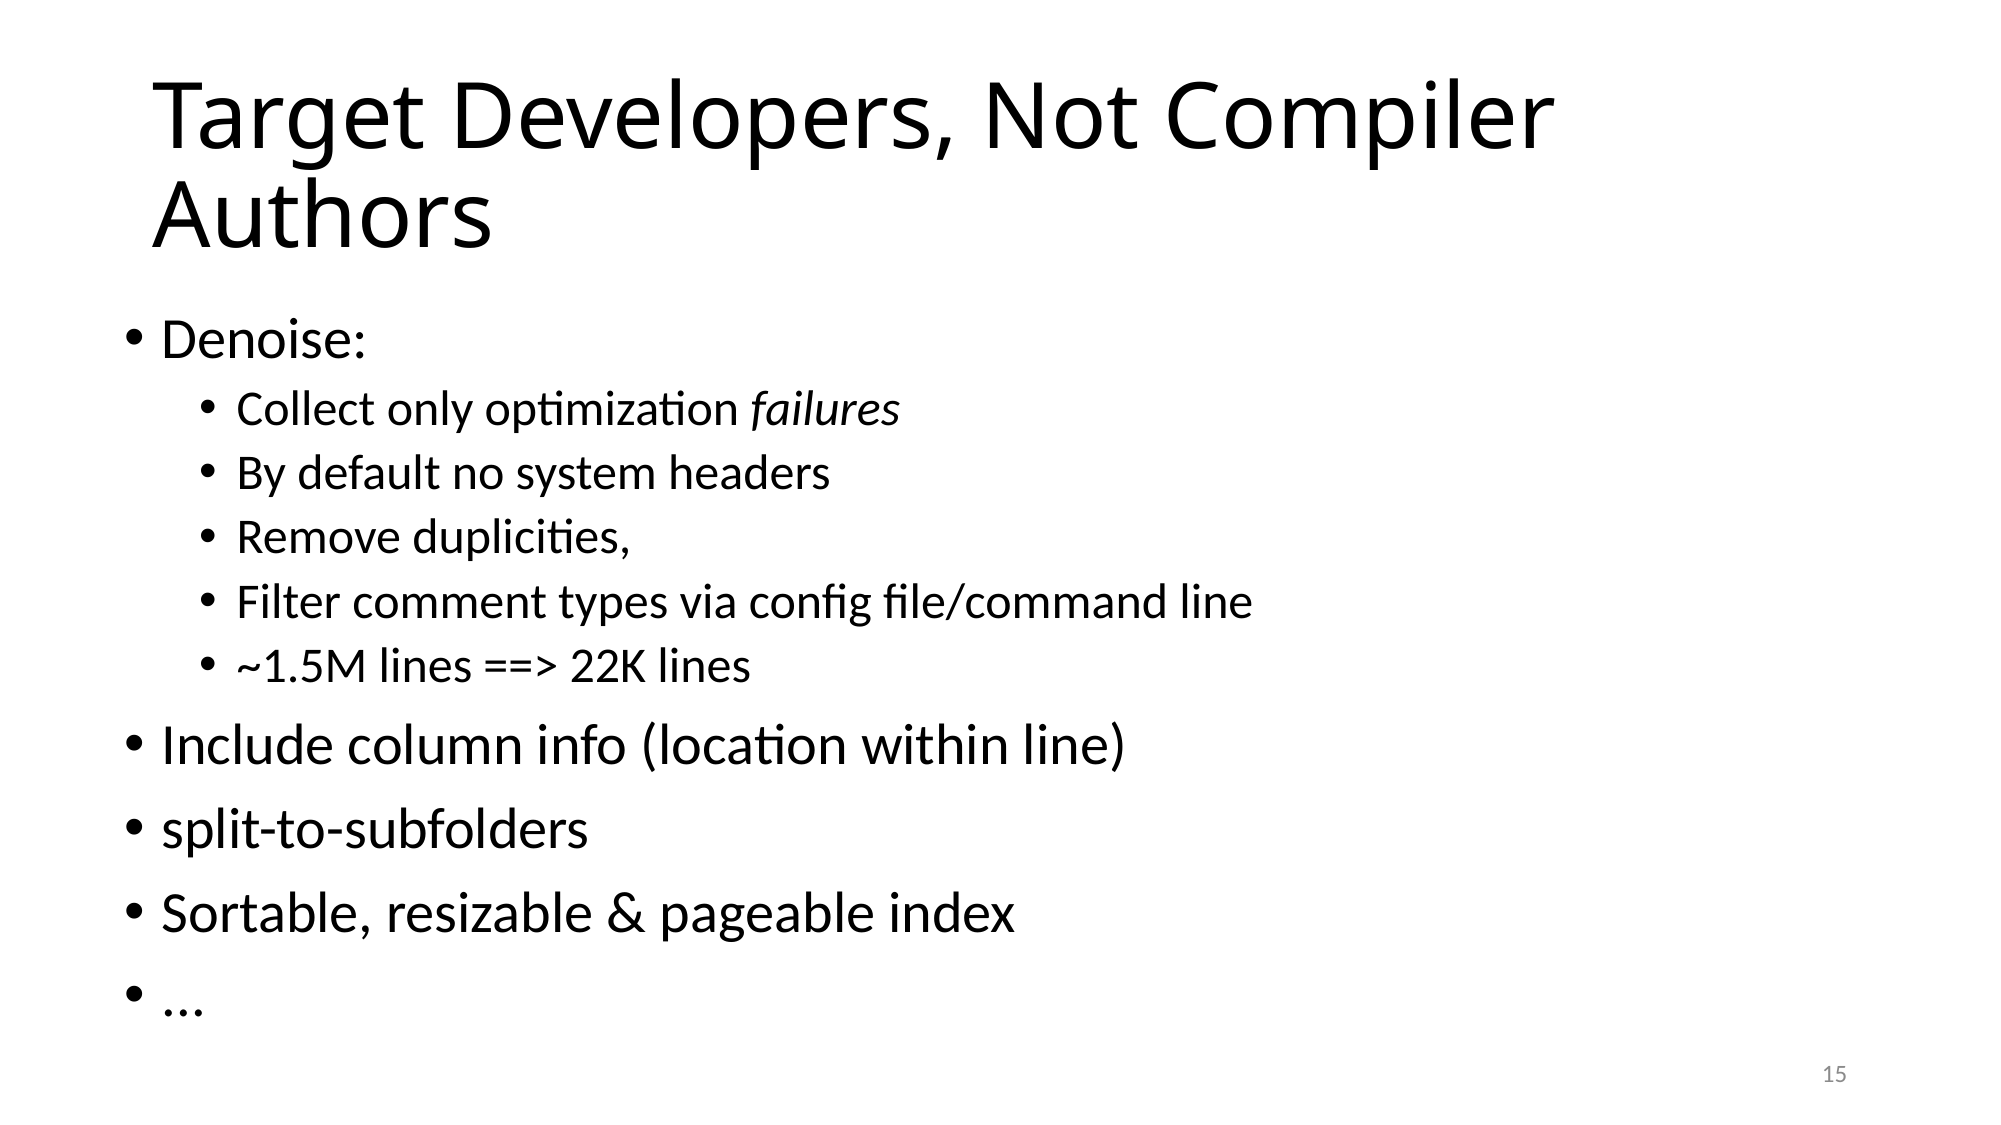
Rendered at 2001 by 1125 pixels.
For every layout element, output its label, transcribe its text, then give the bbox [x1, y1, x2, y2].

title Target Developers, Not Compiler Authors [137, 59, 1863, 278]
list Denoise: Collect only optimization failures By default no system headers Remove duplicities, Filter comment types via config file/command line ~1.5M lines ==> 22K lines Include column info (location within line) split-to-subfolders Sortable, resizable & pageable index ... [109, 301, 1877, 1017]
slide_number 15 [1412, 1042, 1863, 1103]
